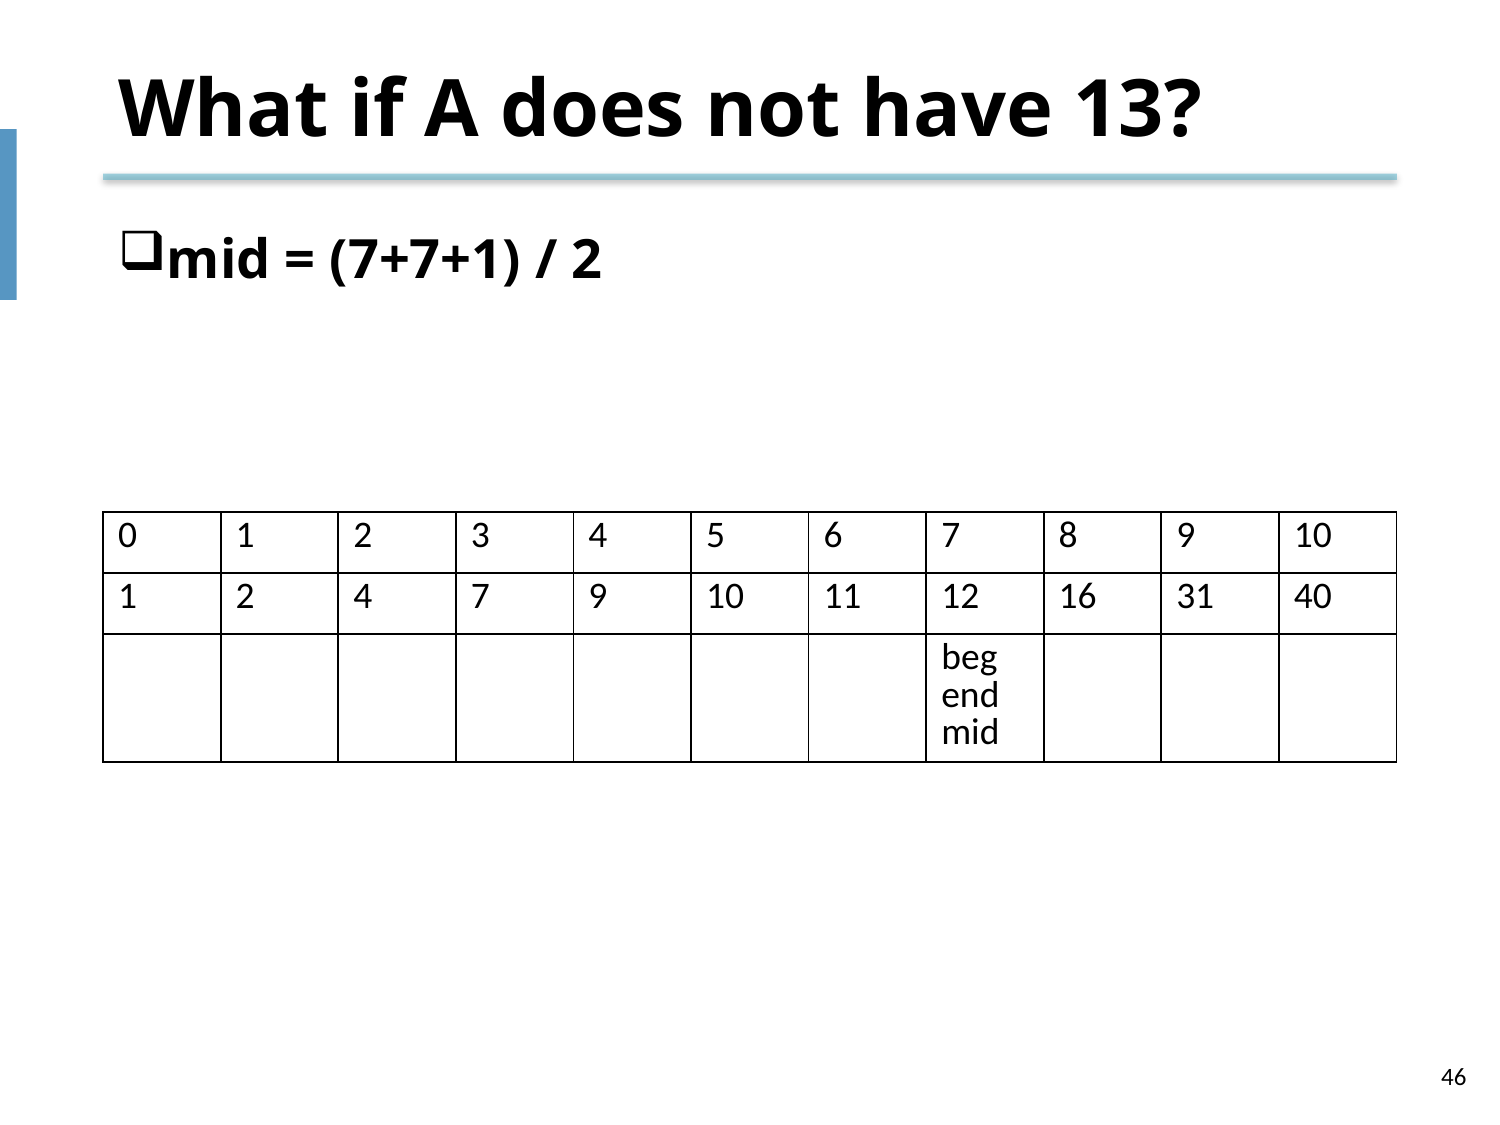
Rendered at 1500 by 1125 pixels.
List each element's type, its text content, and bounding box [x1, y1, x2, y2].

title What if A does not have 13? [103, 25, 1397, 185]
text_box mid = (7+7+1) / 2 [103, 212, 1397, 977]
slide_number 46 [1131, 1045, 1482, 1106]
